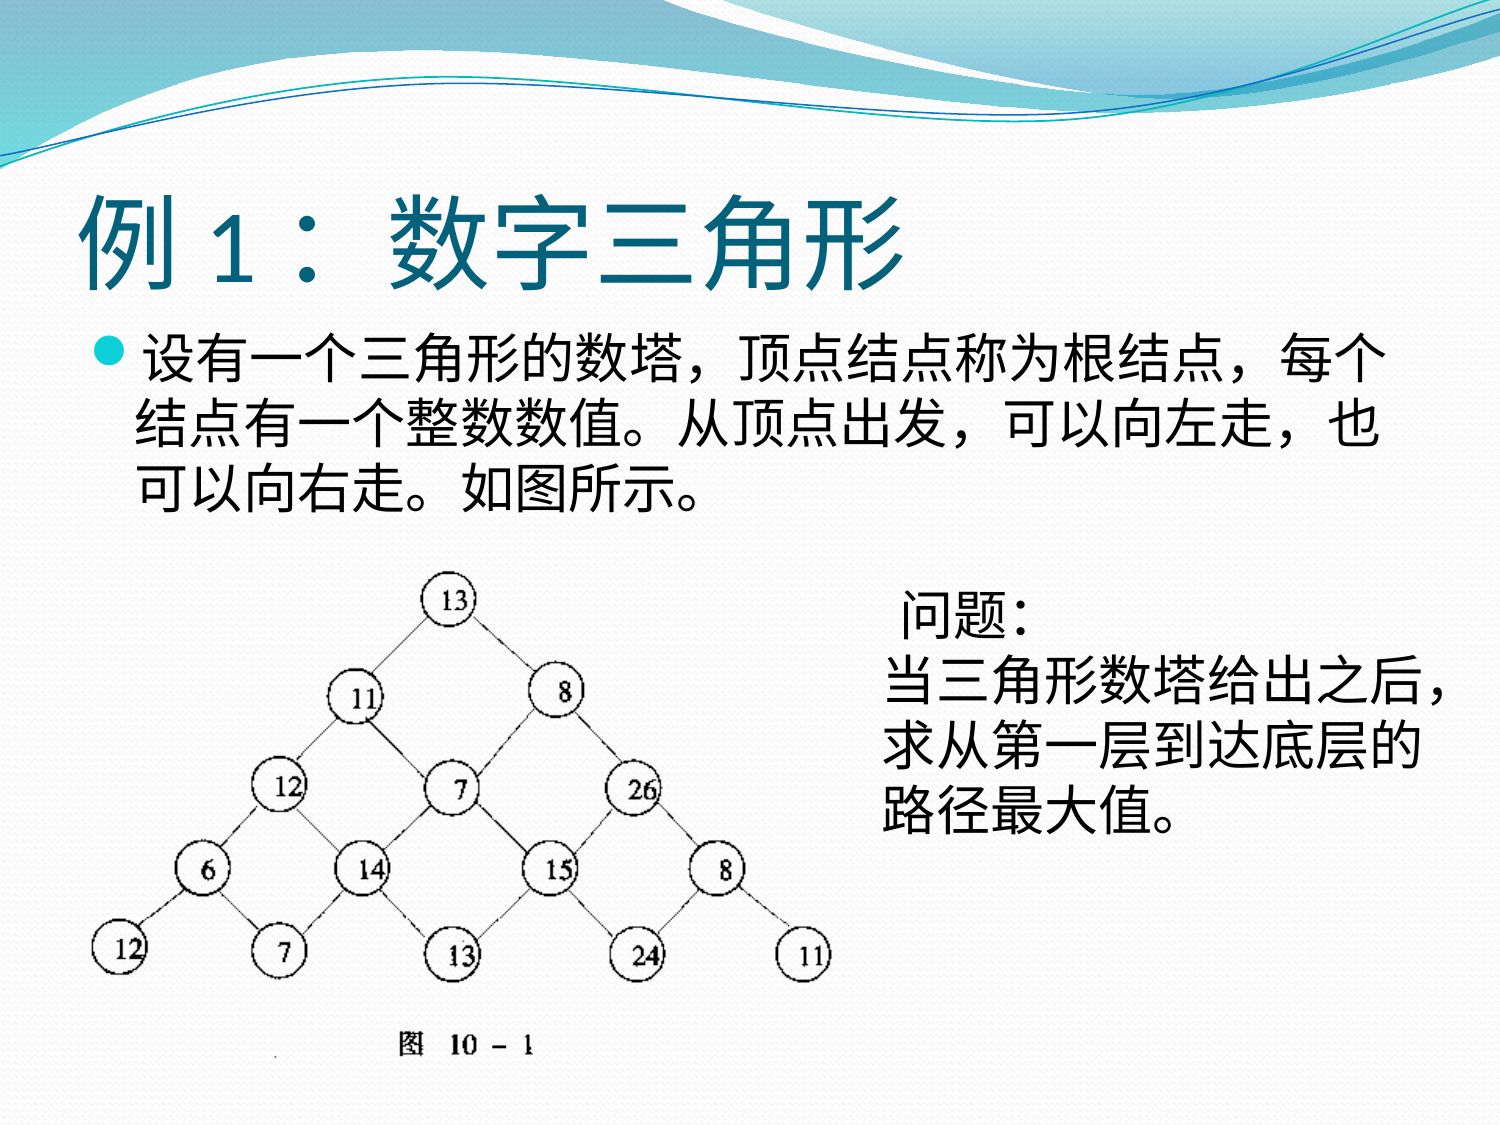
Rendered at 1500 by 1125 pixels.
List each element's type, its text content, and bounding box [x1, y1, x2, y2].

title 例1：数字三角形 [75, 115, 1425, 303]
text_box 问题： 当三角形数塔给出之后，求从第一层到达底层的路径最大值。 [878, 574, 1465, 894]
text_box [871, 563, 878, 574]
list 设有一个三角形的数塔，顶点结点称为根结点，每个结点有一个整数数值。从顶点出发，可以向左走，也可以向右走。如图所示。 [75, 317, 1425, 574]
picture [70, 562, 871, 1069]
